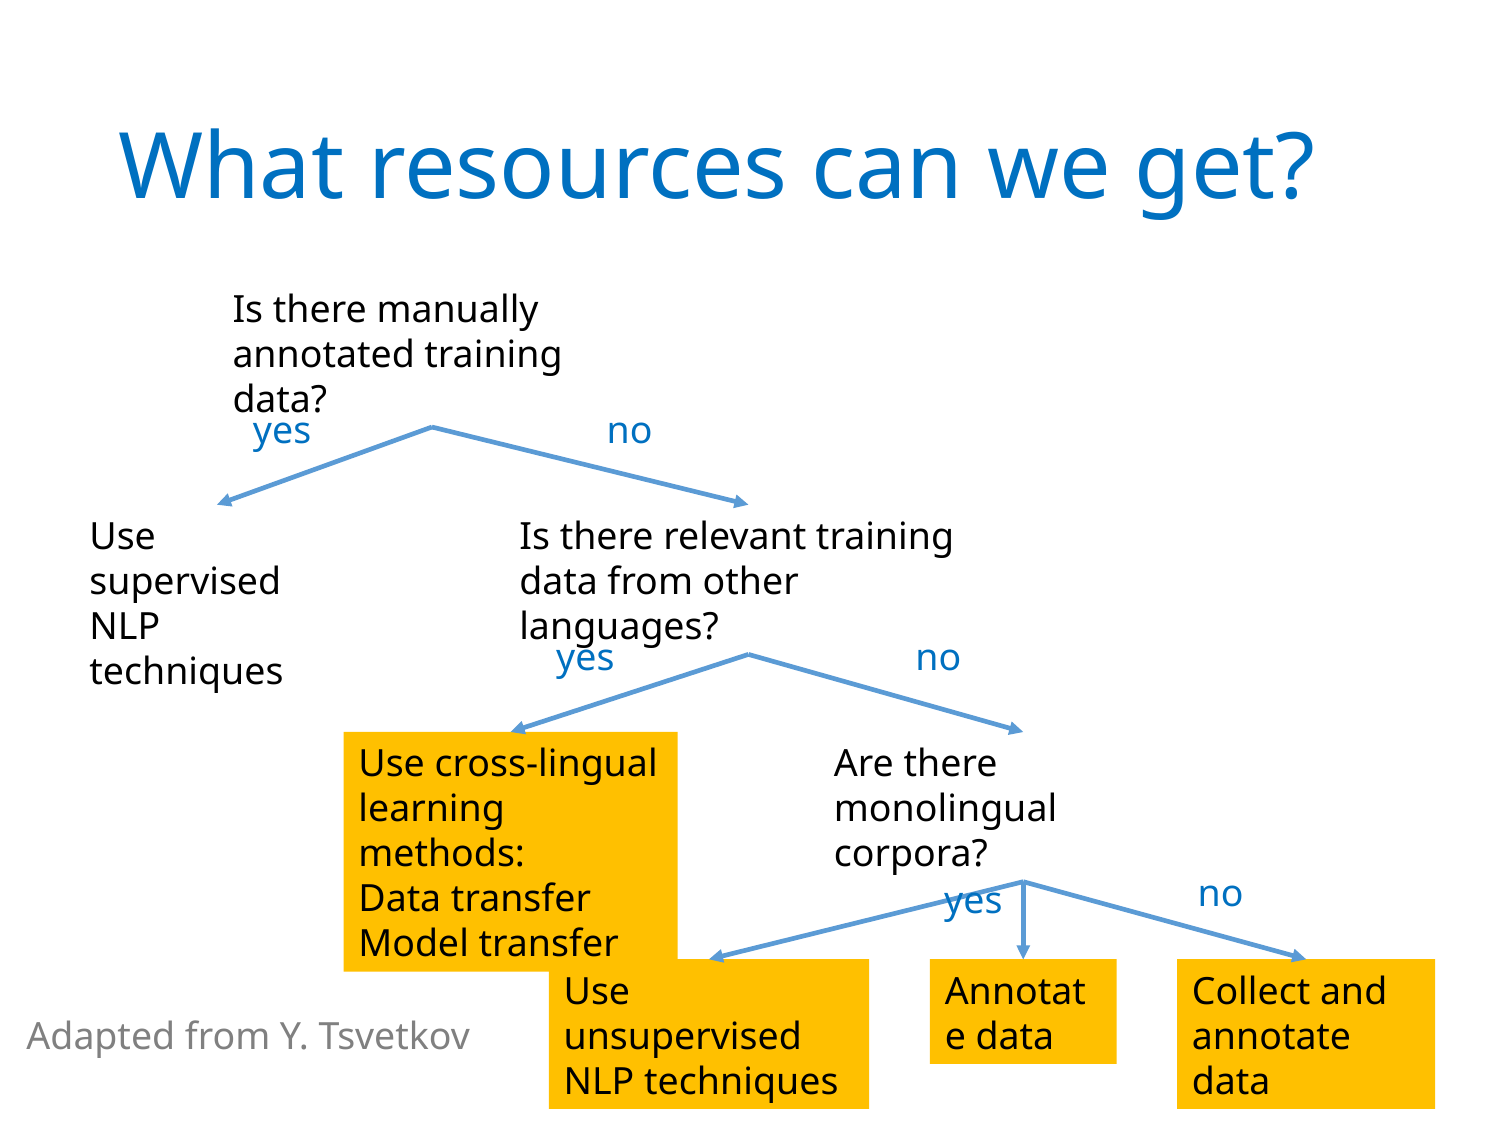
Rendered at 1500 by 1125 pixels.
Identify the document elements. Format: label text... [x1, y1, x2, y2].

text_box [216, 383, 431, 505]
text_box Is there manually annotated training data? [217, 277, 647, 383]
text_box Use unsupervised NLP techniques [548, 959, 870, 1109]
text_box Collect and annotate data [1177, 959, 1436, 1109]
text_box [510, 610, 748, 732]
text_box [431, 383, 749, 505]
text_box Annotate data [929, 960, 1117, 1064]
text_box Use cross-lingual learning methods: Data transfer Model transfer [343, 731, 678, 972]
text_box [748, 610, 1024, 732]
title What resources can we get? [103, 59, 1397, 278]
text_box Use supervised NLP techniques [74, 504, 360, 700]
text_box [1023, 837, 1307, 960]
text_box Are there monolingual corpora? [819, 731, 1228, 837]
text_box Is there relevant training data from other languages? [504, 504, 993, 655]
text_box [708, 837, 1023, 960]
text_box Adapted from Y. Tsvetkov [11, 1004, 485, 1065]
